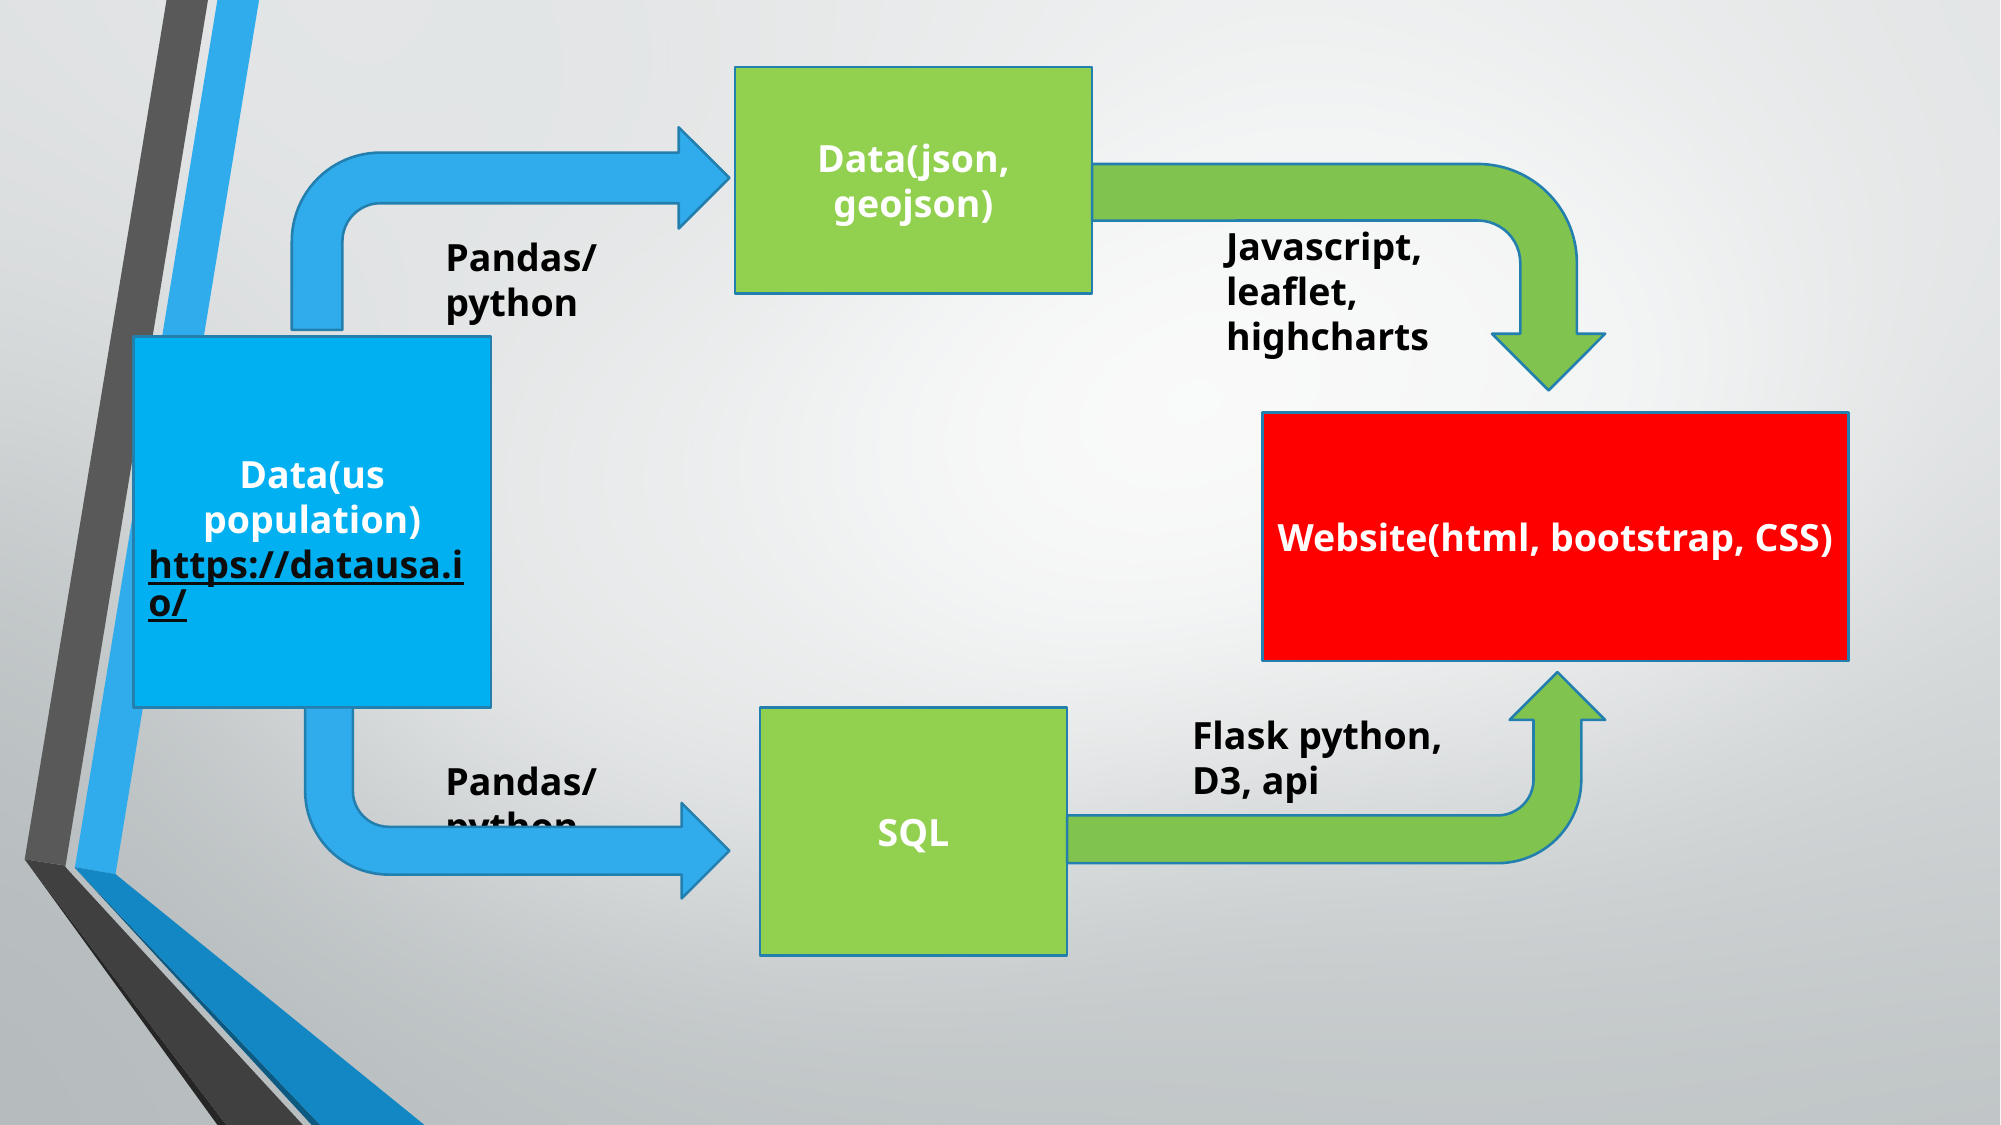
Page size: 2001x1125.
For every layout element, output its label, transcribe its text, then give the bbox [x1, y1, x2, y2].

text_box [290, 126, 731, 332]
text_box Pandas/python [430, 750, 735, 855]
text_box Flask python, D3, api [1177, 704, 1482, 810]
text_box Data(us population) https://datausa.io/ [132, 335, 492, 709]
text_box Website(html, bootstrap, CSS) [1261, 411, 1850, 662]
text_box [303, 706, 731, 900]
text_box Data(json, geojson) [734, 66, 1093, 295]
text_box [1090, 162, 1607, 392]
text_box Pandas/python [430, 226, 735, 332]
text_box [1065, 671, 1607, 865]
text_box SQL [759, 706, 1068, 957]
text_box Javascript, leaflet, highcharts [1211, 222, 1516, 366]
